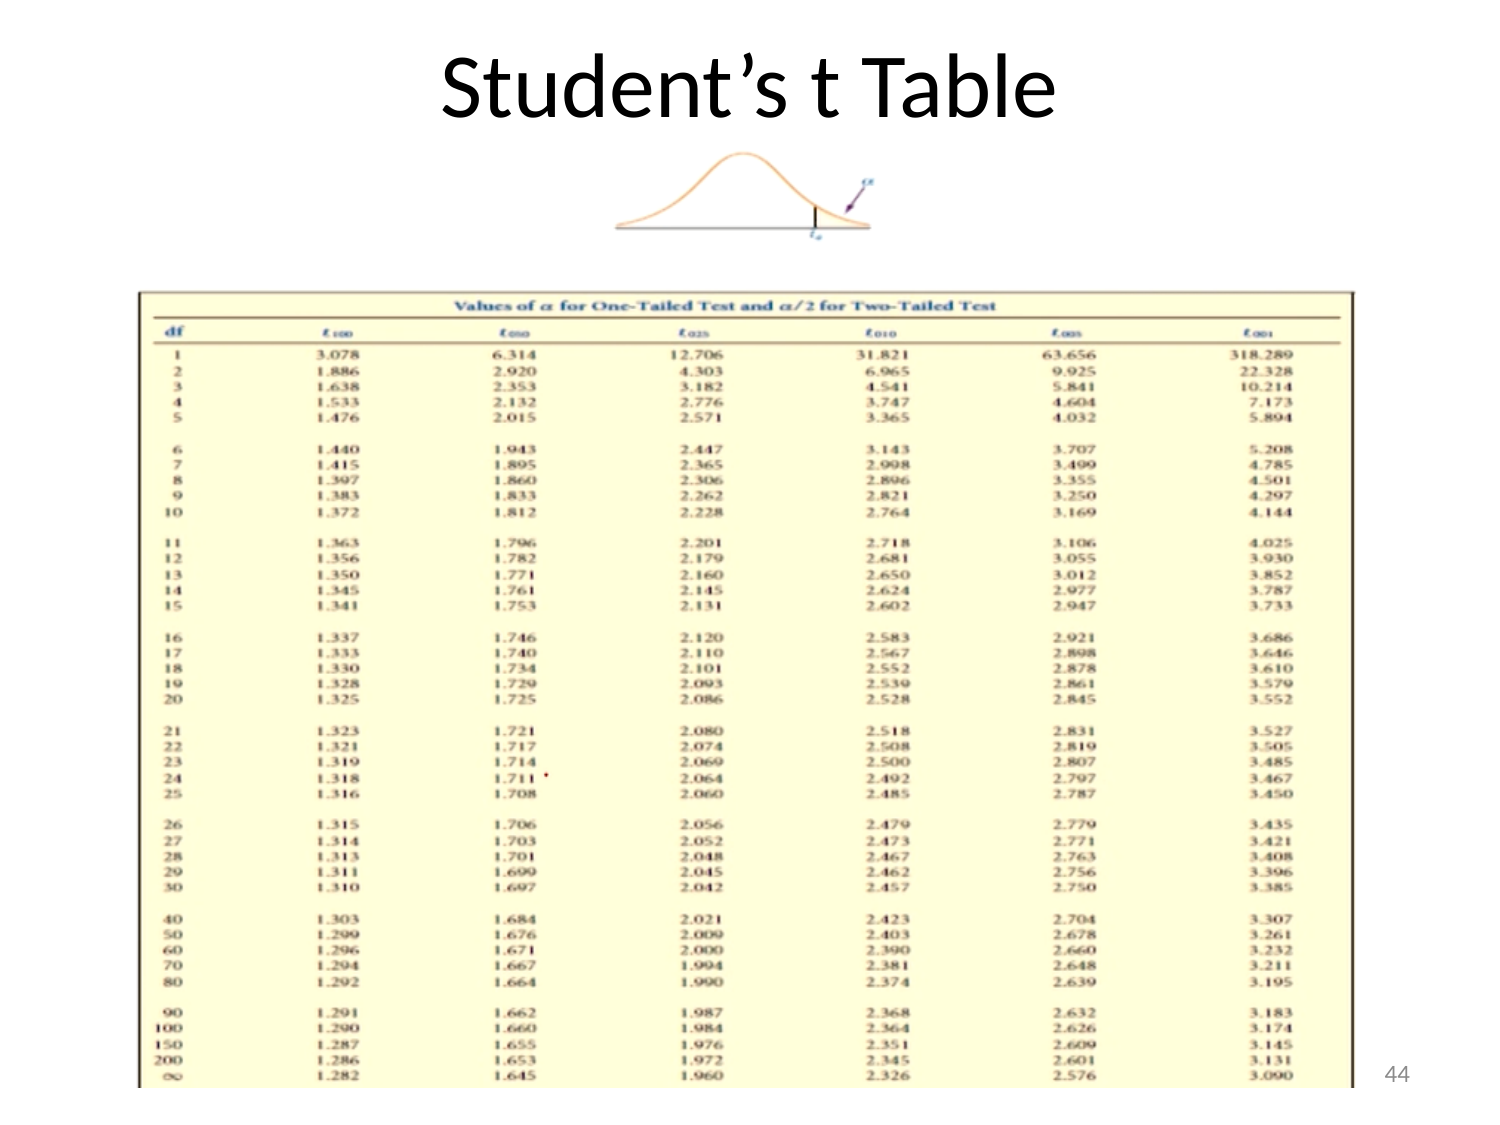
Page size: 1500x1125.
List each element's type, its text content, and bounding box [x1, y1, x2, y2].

slide_number 44 [1074, 1042, 1425, 1103]
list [112, 149, 1376, 1088]
title Student’s t Table [75, 0, 1425, 175]
